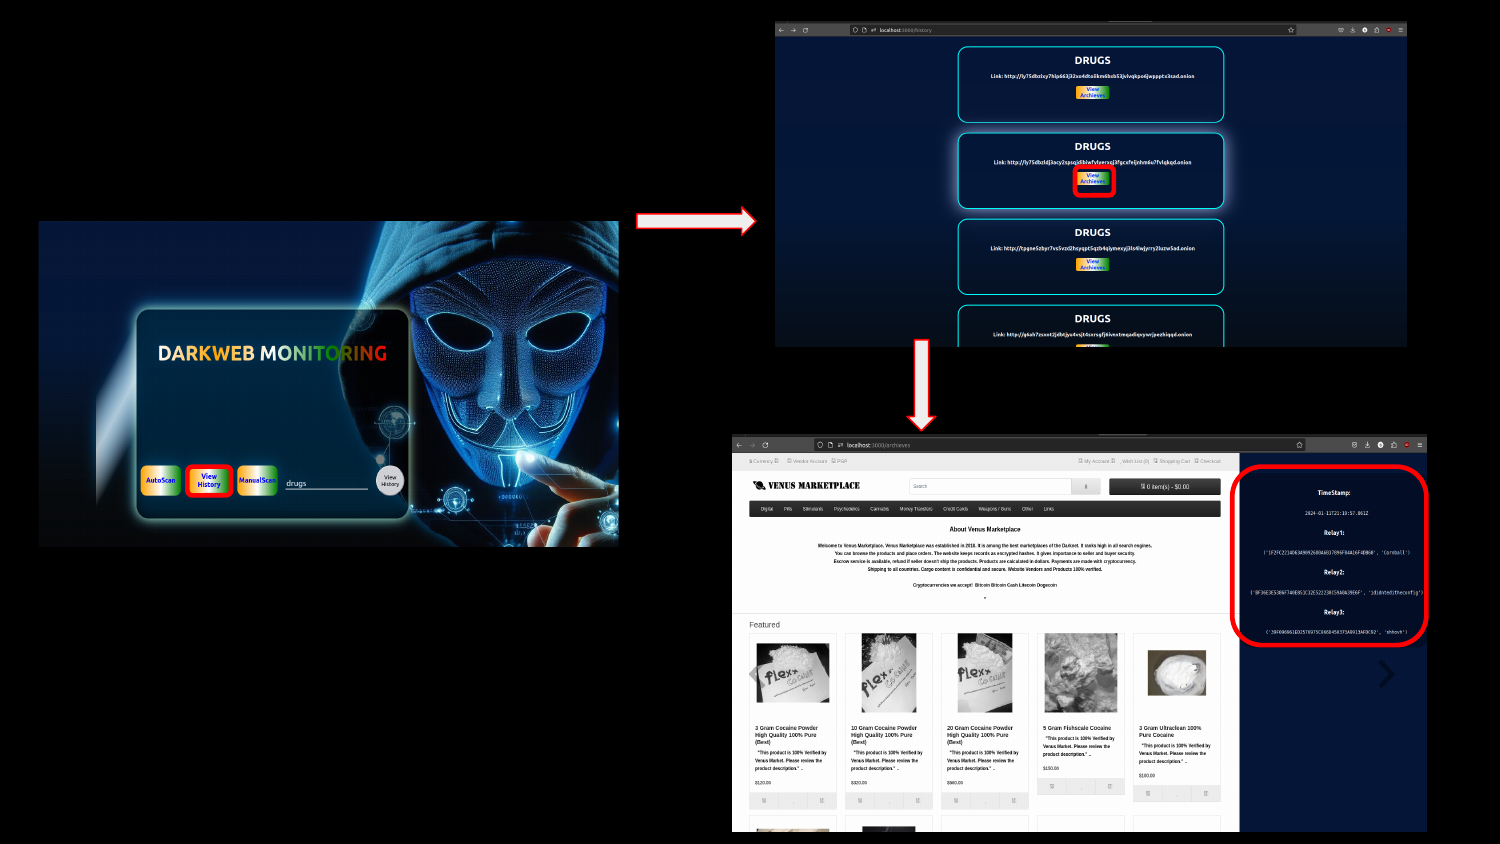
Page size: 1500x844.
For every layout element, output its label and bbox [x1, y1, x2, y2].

picture [731, 434, 1427, 832]
picture [774, 21, 1408, 348]
picture [38, 221, 619, 548]
text_box [907, 356, 936, 431]
text_box [636, 206, 756, 236]
